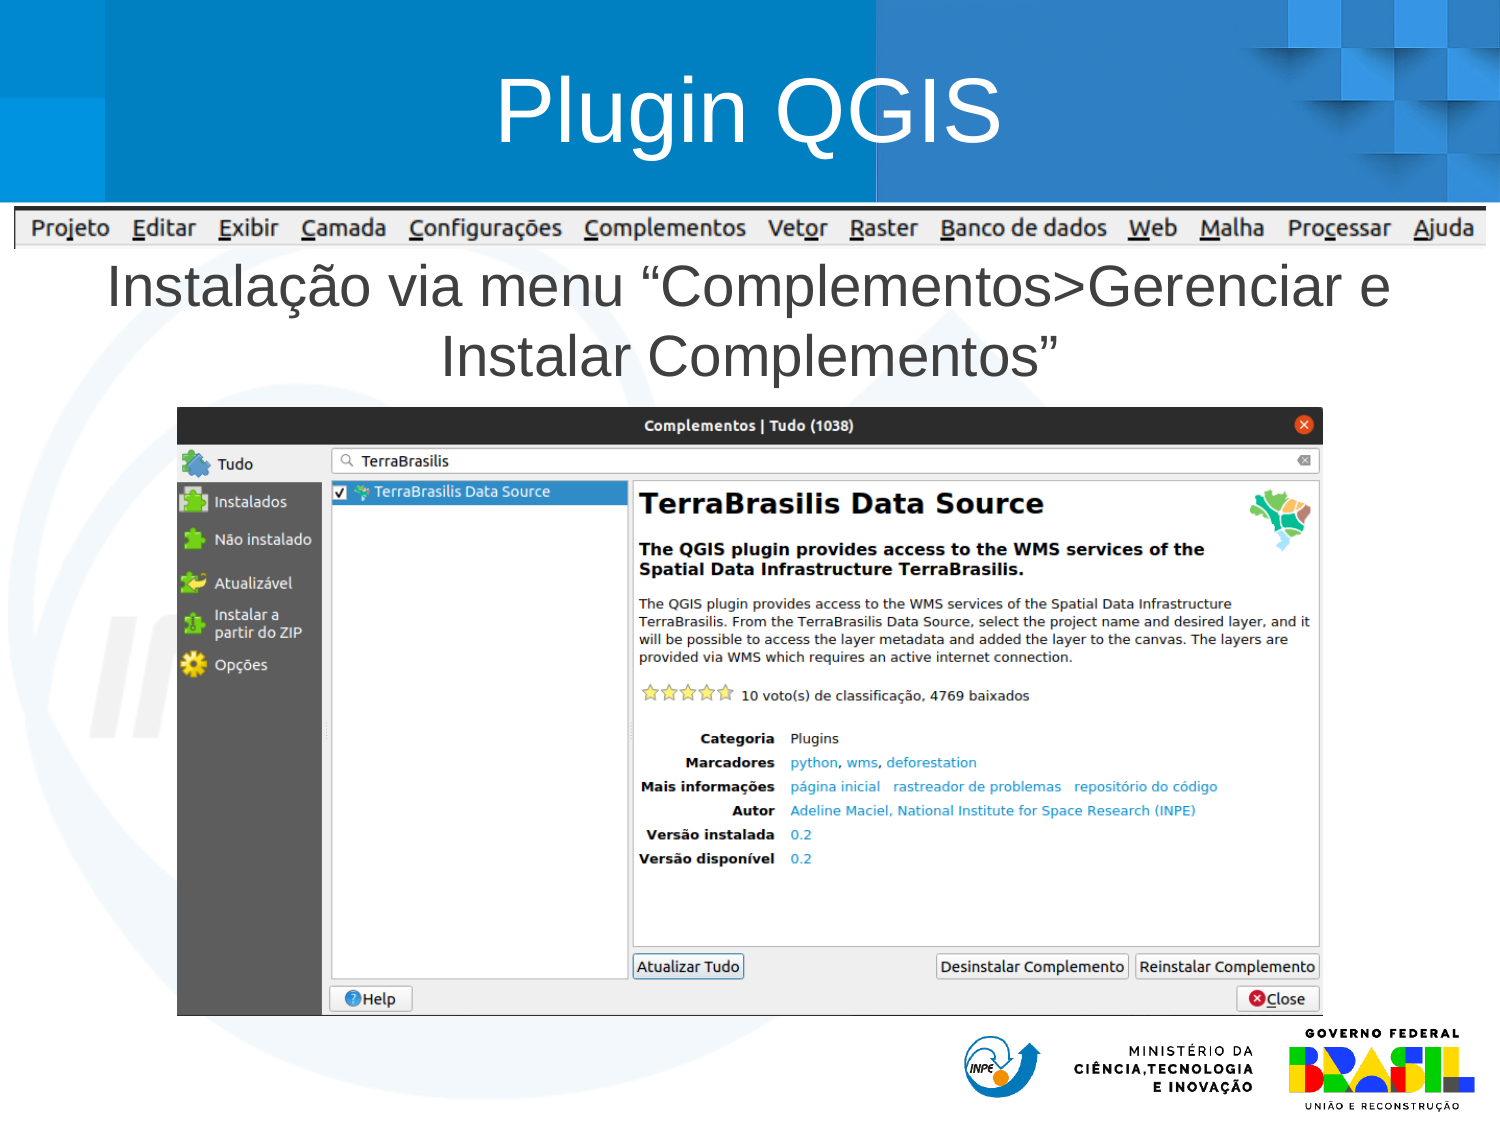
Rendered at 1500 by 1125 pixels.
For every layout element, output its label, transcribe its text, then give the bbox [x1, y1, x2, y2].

picture [0, 0, 1500, 1125]
text_box Instalação via menu “Complementos>Gerenciar e Instalar Complementos” [23, 257, 1477, 390]
text_box Plugin QGIS [74, 14, 1425, 196]
